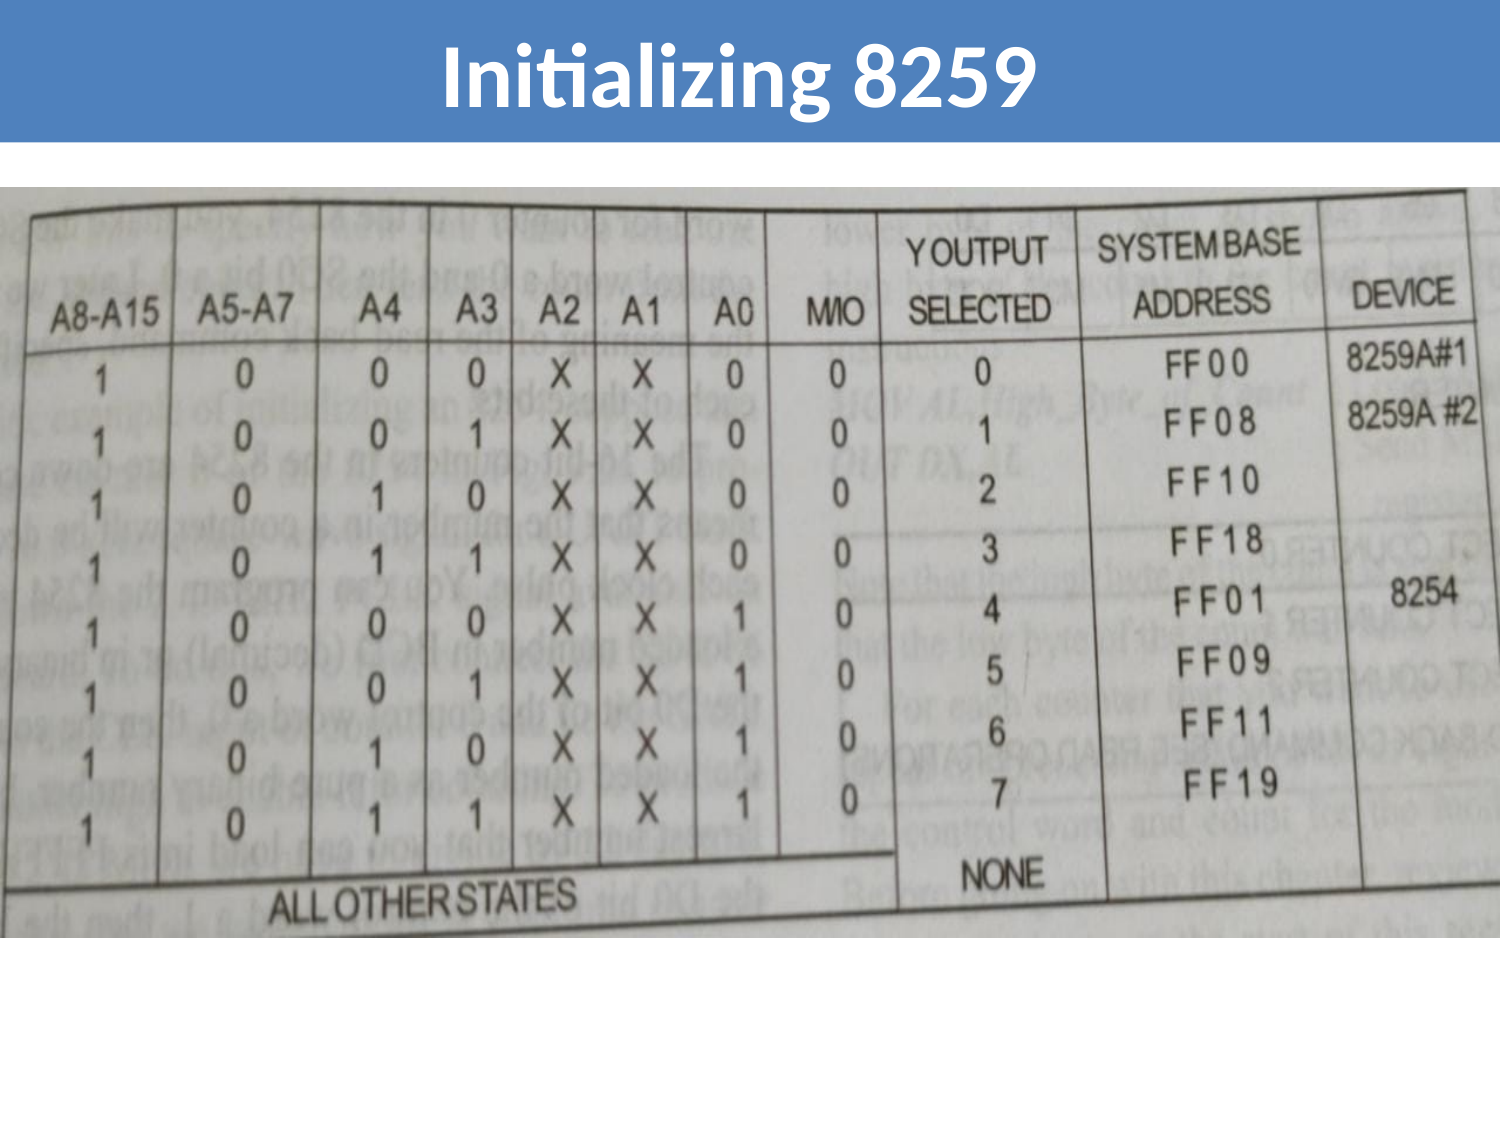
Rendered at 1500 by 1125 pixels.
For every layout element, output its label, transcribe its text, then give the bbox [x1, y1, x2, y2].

title Initializing 8259 [0, 0, 1500, 143]
picture [0, 187, 1500, 938]
